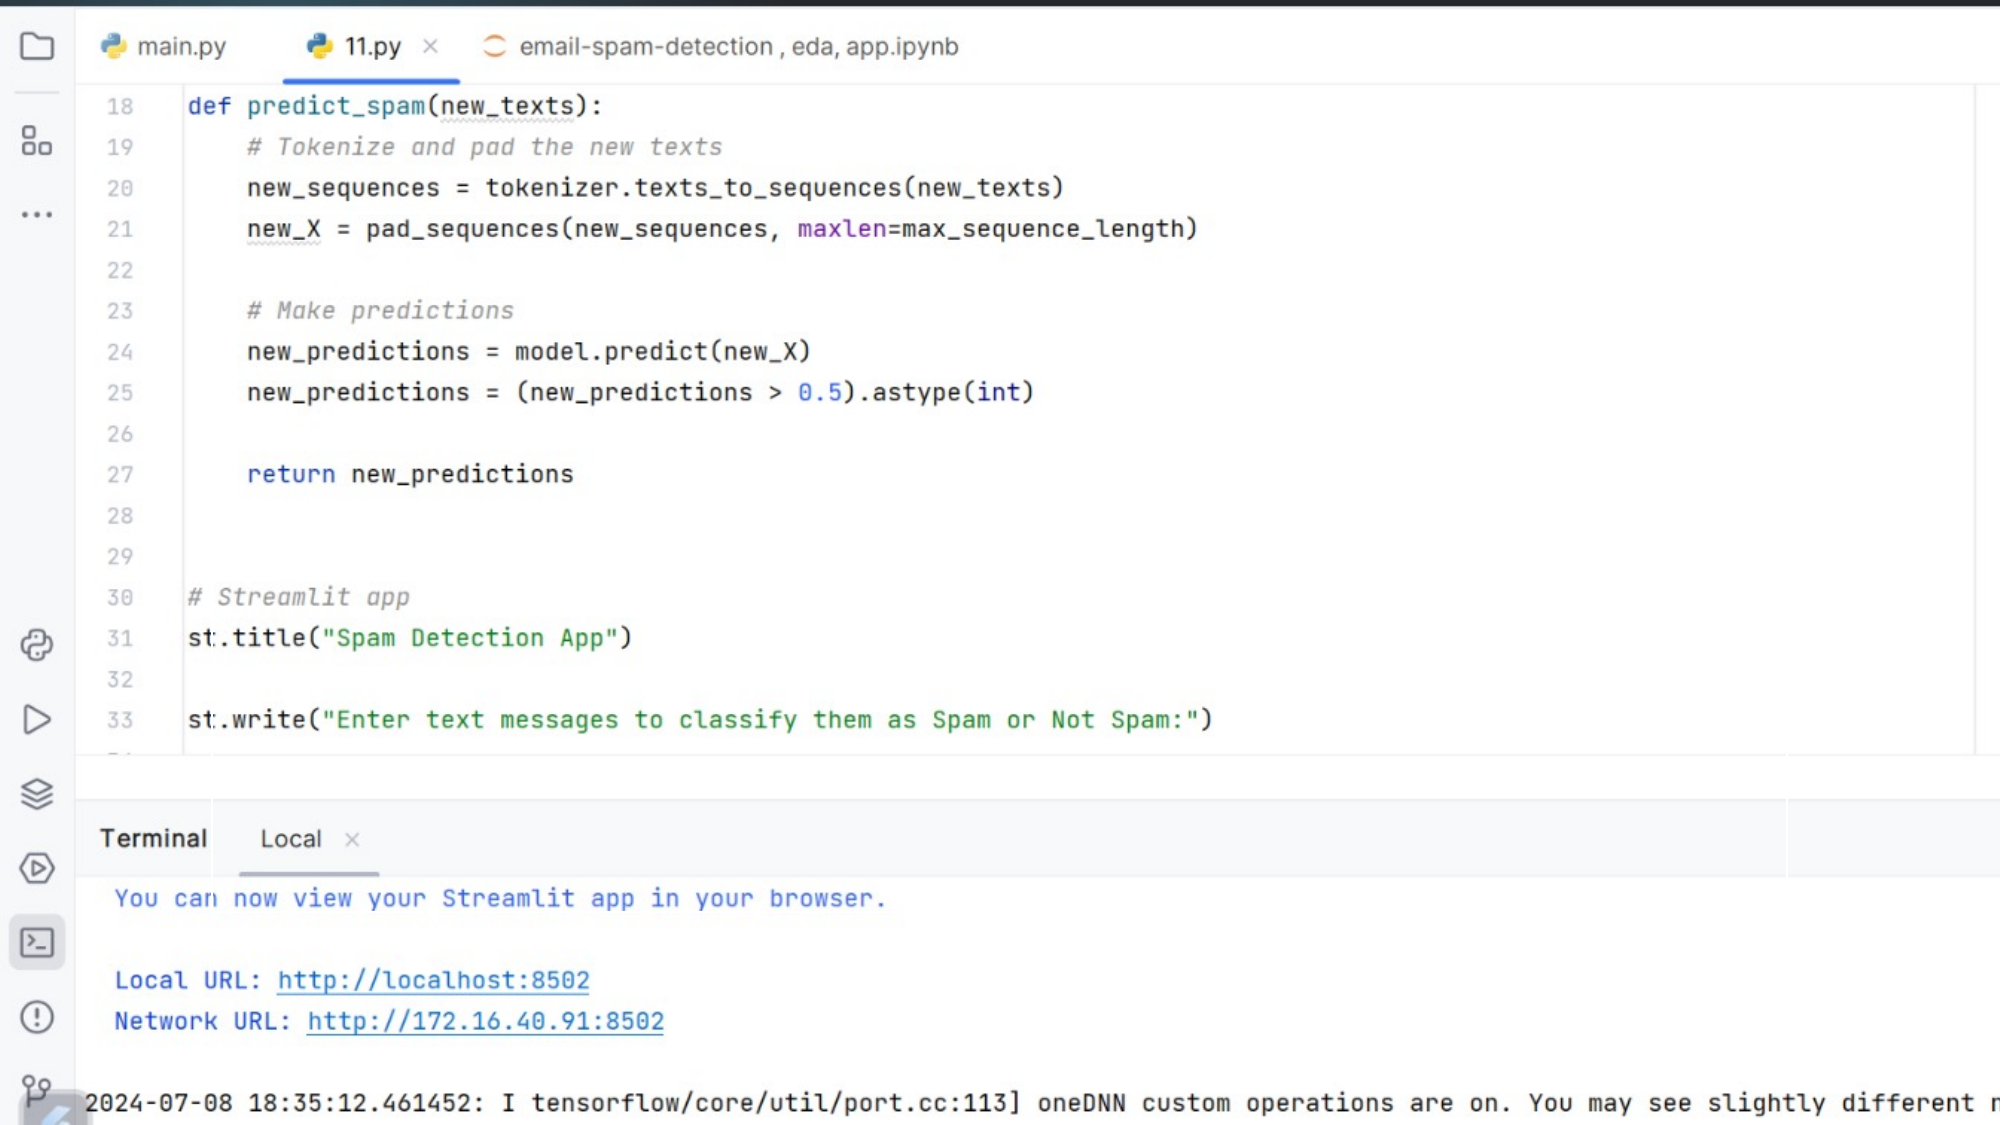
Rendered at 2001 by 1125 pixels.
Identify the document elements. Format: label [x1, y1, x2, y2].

list [0, 0, 2000, 1125]
